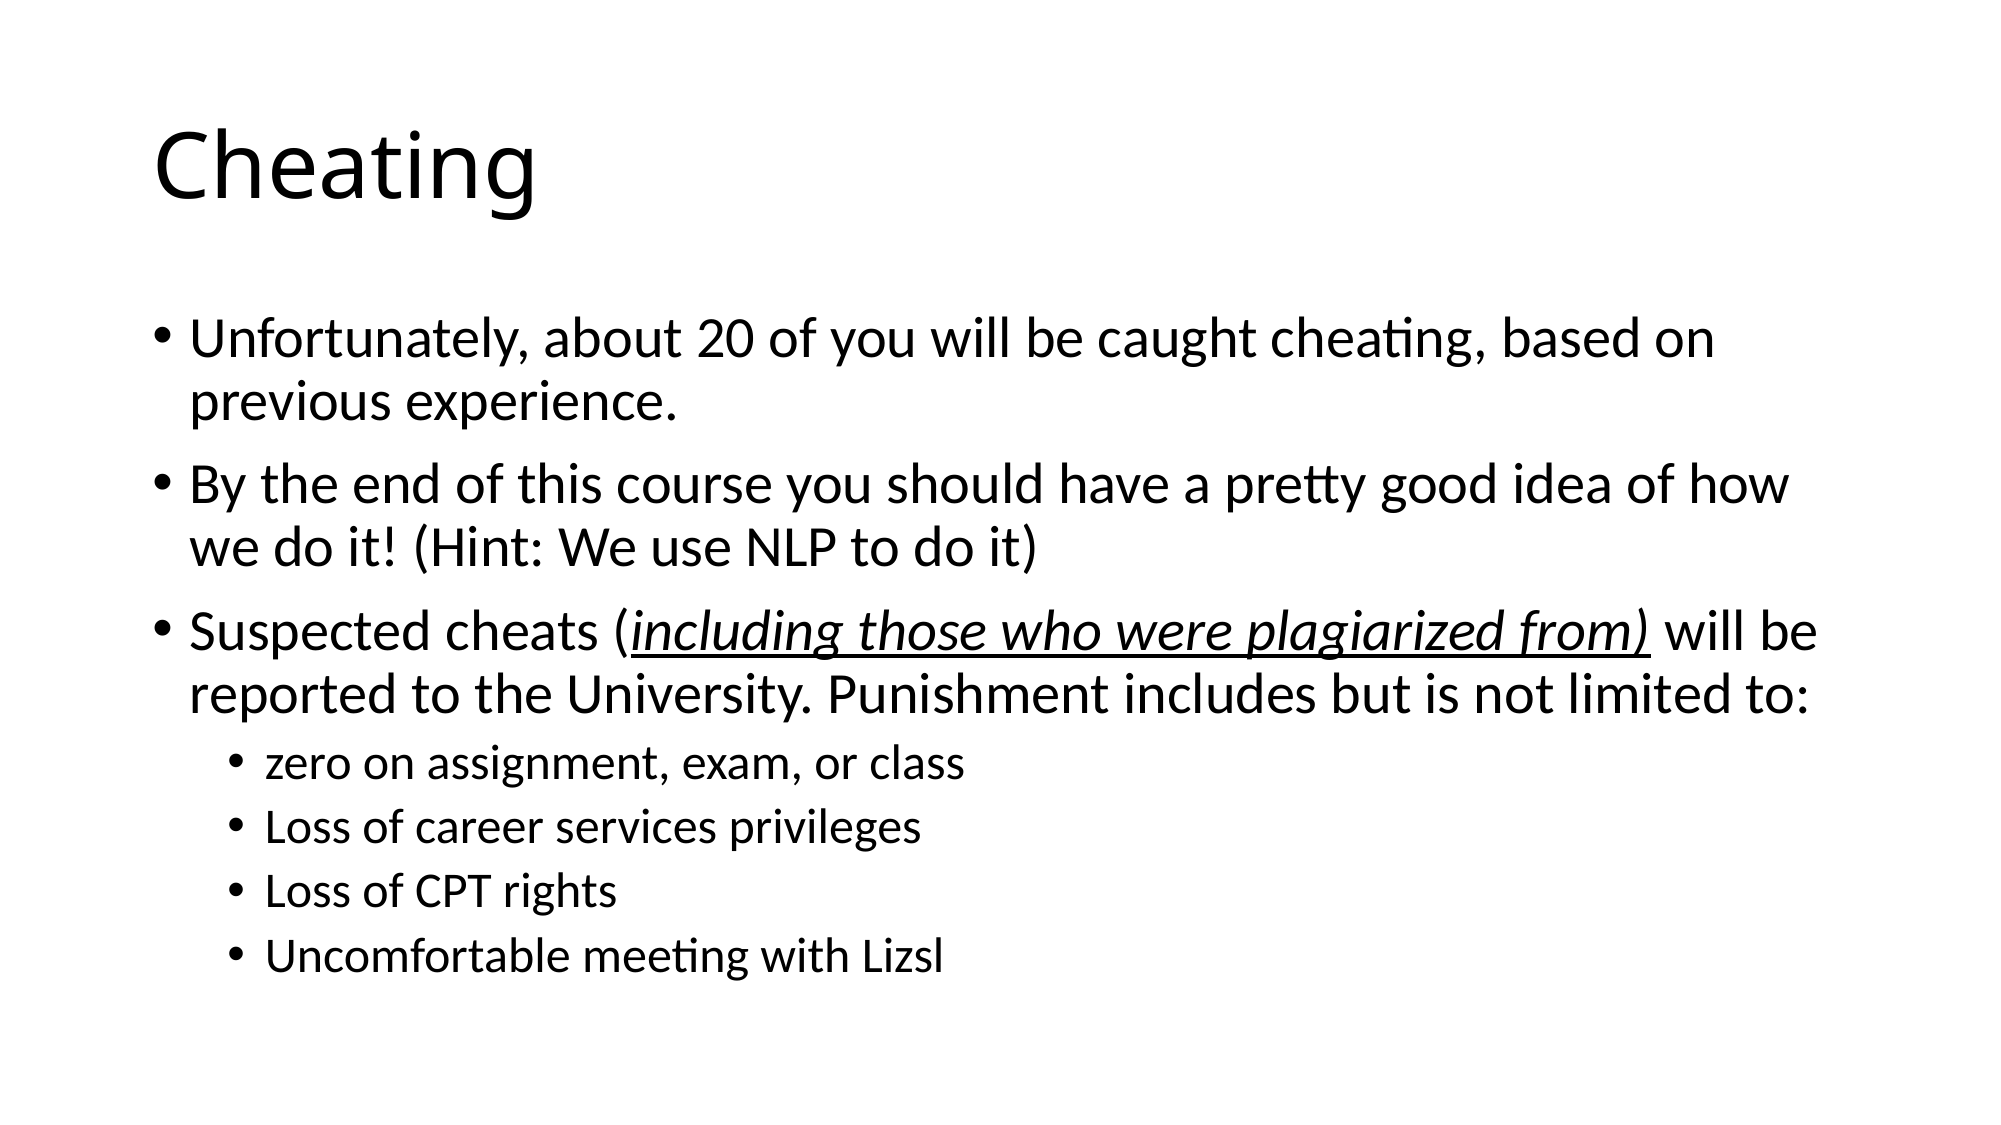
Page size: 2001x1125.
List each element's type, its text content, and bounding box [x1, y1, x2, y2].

list Unfortunately, about 20 of you will be caught cheating, based on previous experience. By the end of this course you should have a pretty good idea of how we do it! (Hint: We use NLP to do it) Suspected cheats (including those who were plagiarized from) will be reported to the University. Punishment includes but is not limited to: zero on assignment, exam, or class Loss of career services privileges Loss of CPT rights Uncomfortable meeting with Lizsl [137, 299, 1863, 1014]
title Cheating [137, 59, 1863, 278]
